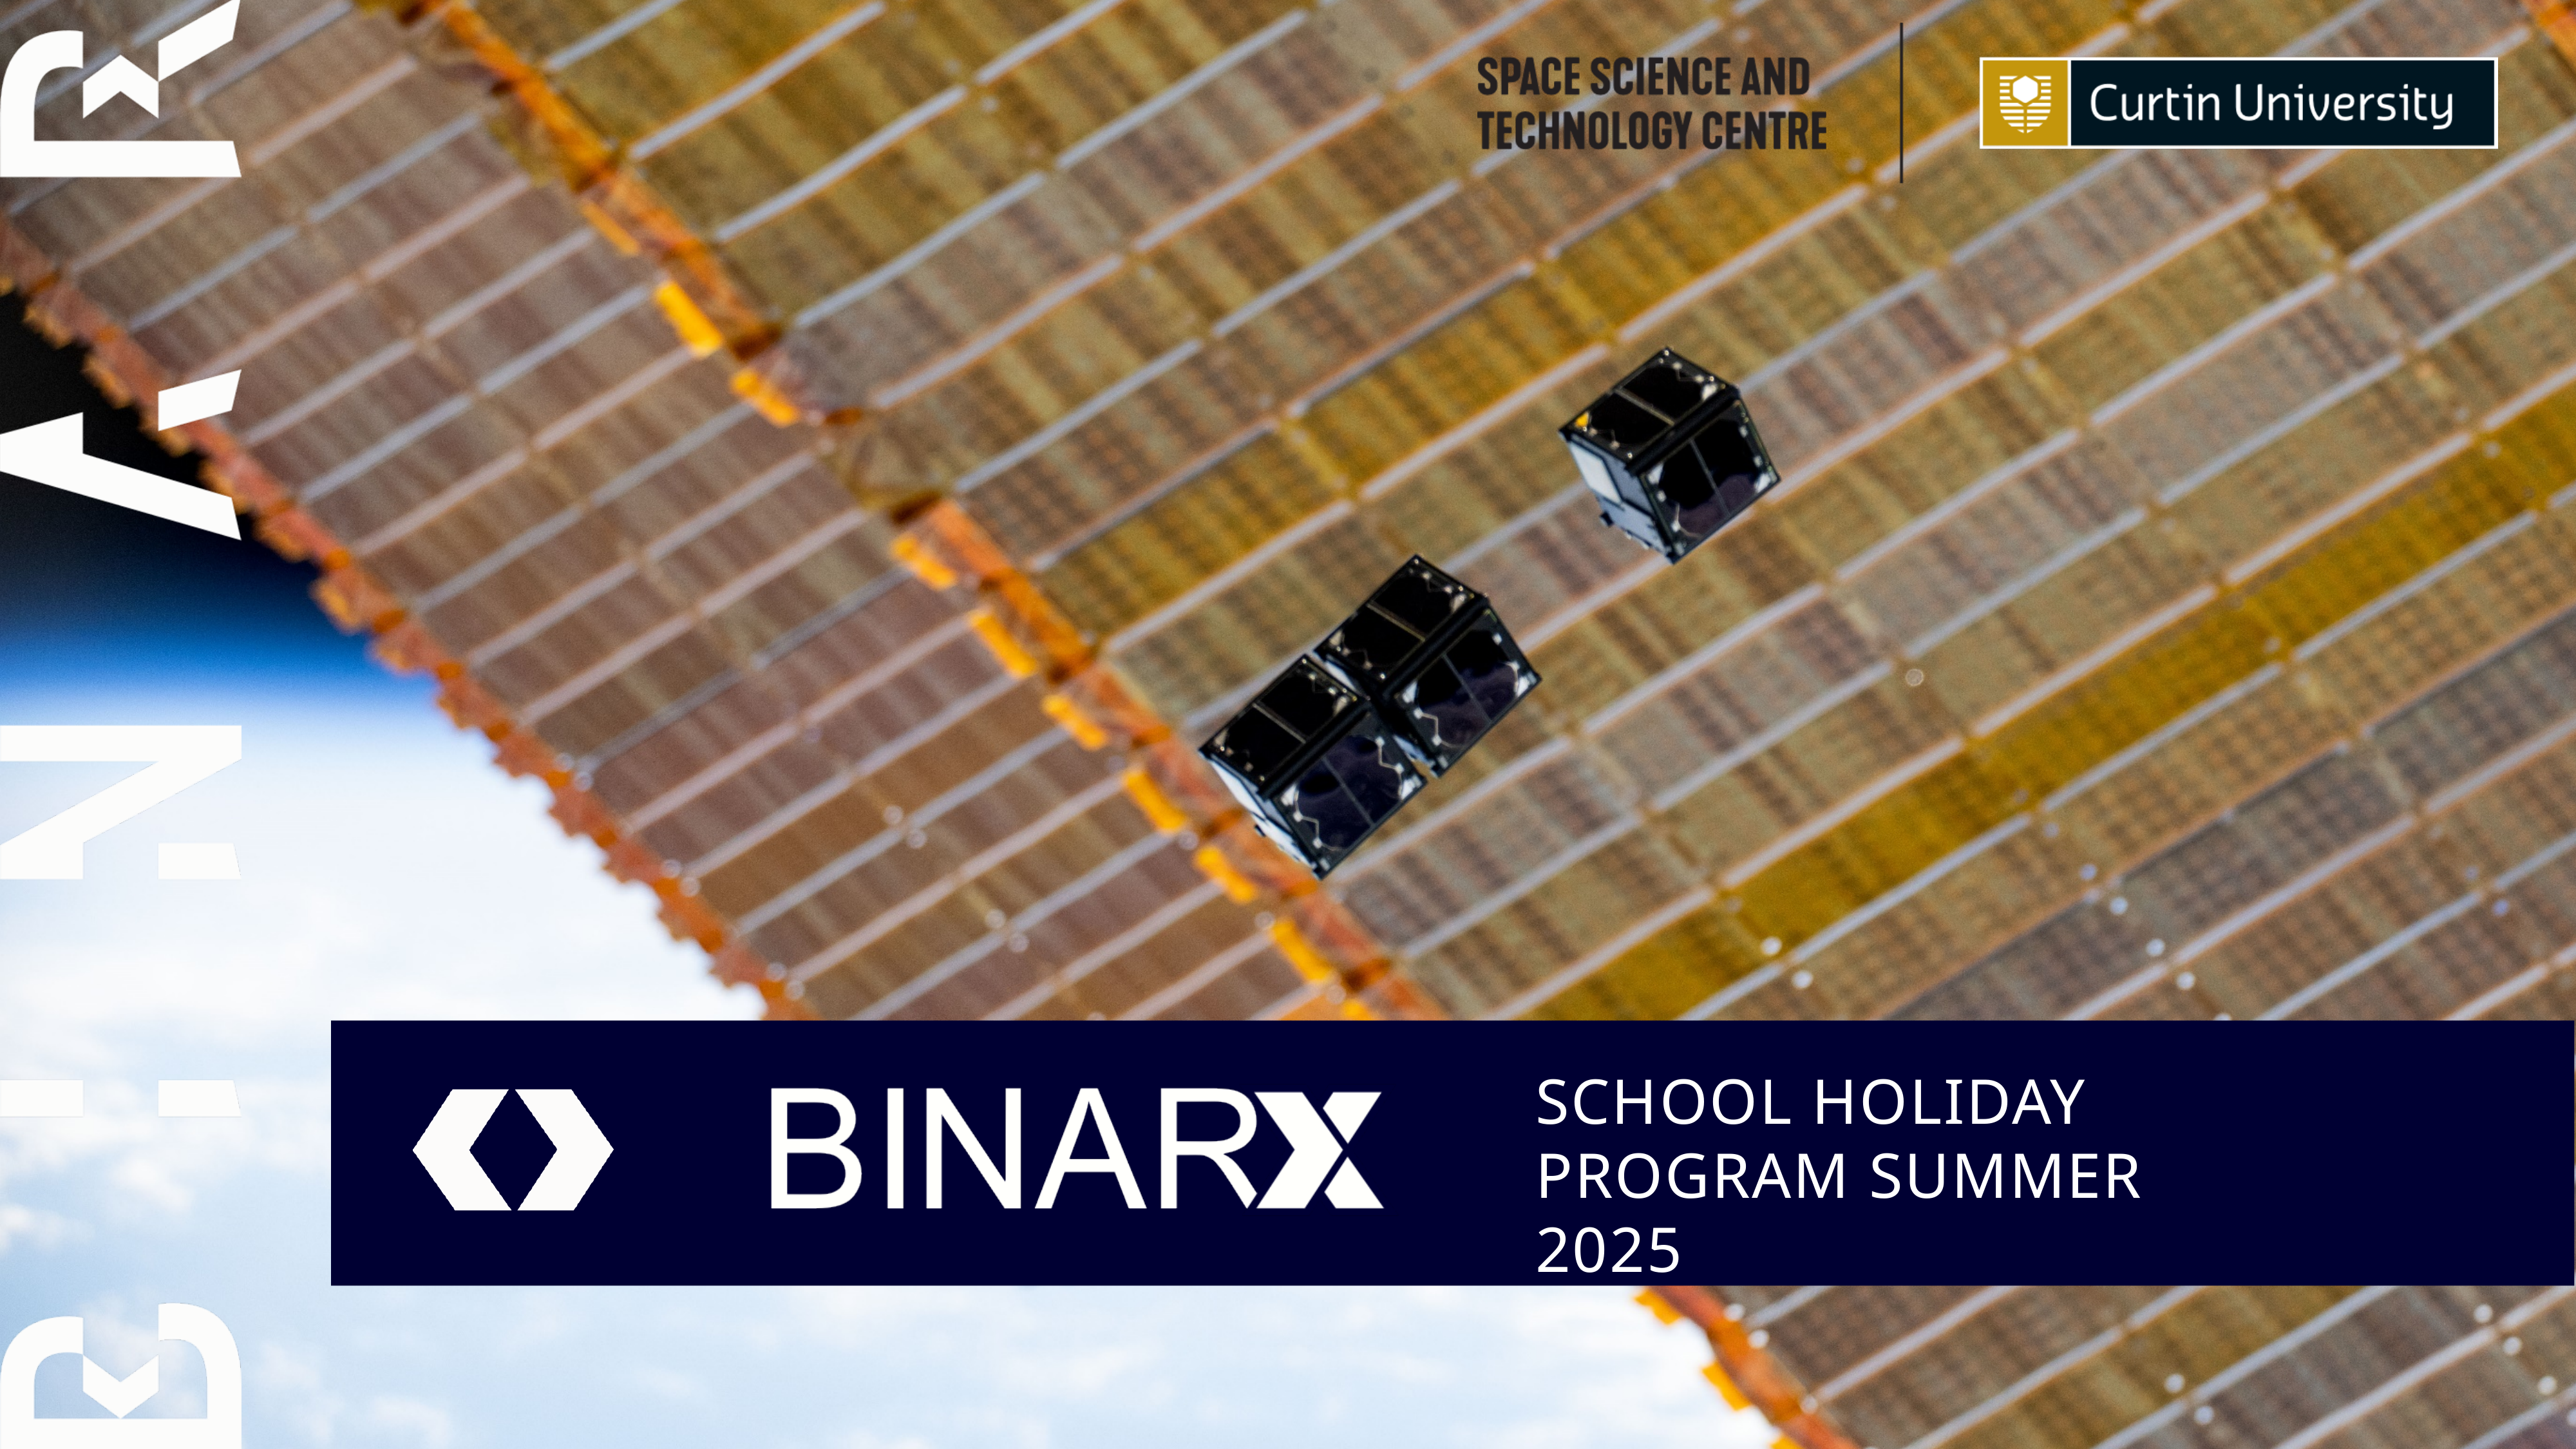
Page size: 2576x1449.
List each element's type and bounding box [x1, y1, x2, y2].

picture [0, 0, 2576, 1449]
text_box [330, 1020, 2575, 1286]
